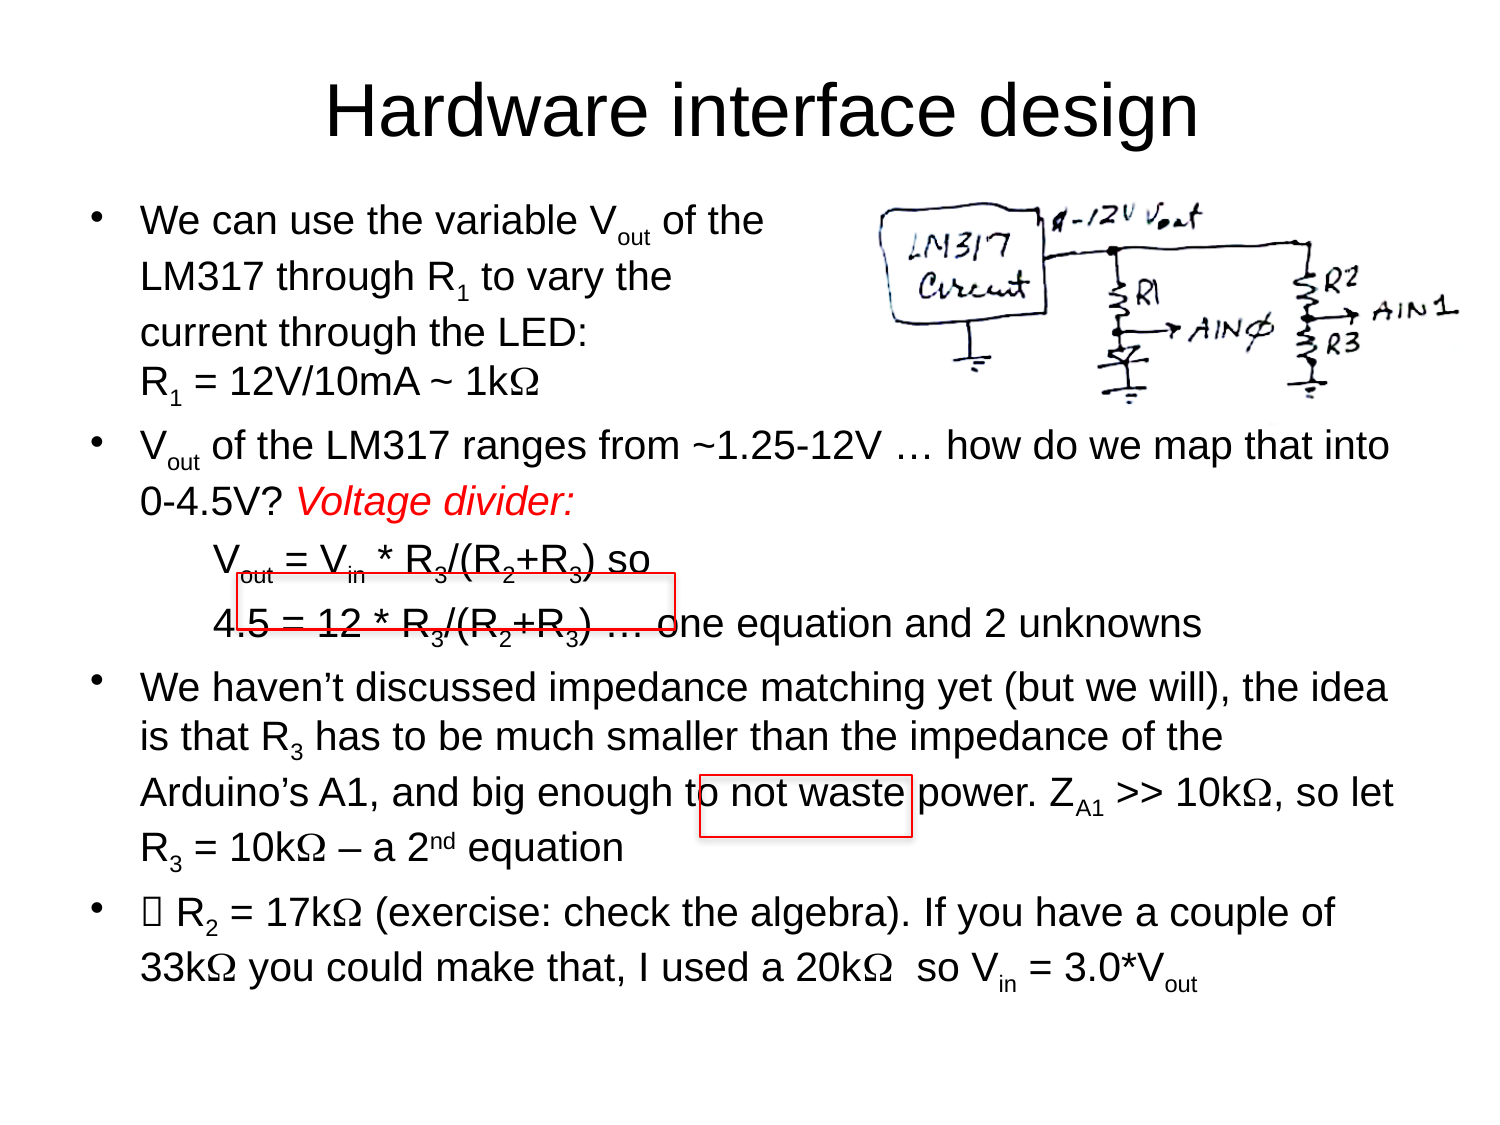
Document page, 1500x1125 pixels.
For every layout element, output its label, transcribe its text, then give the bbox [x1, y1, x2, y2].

text_box [237, 572, 676, 630]
title Hardware interface design [125, 12, 1400, 186]
picture [865, 170, 1470, 426]
text_box [699, 774, 913, 838]
list We can use the variable Vout of the LM317 through R1 to vary the current through the LED: R1 = 12V/10mA ~ 1kW Vout of the LM317 ranges from ~1.25-12V … how do we map that into 0-4.5V? Voltage divider: Vout = Vin * R3/(R2+R3) so 4.5 = 12 * R3/(R2+R3) … one equation and 2 unknowns We haven’t discussed impedance matching yet (but we will), the idea is that R3 has to be much smaller than the impedance of the Arduino’s A1, and big enough to not waste power. ZA1 >> 10kW, so let R3 = 10kW – a 2nd equation  R2 = 17kW (exercise: check the algebra). If you have a couple of 33kW you could make that, I used a 20kW so Vin = 3.0*Vout [75, 186, 1412, 1005]
